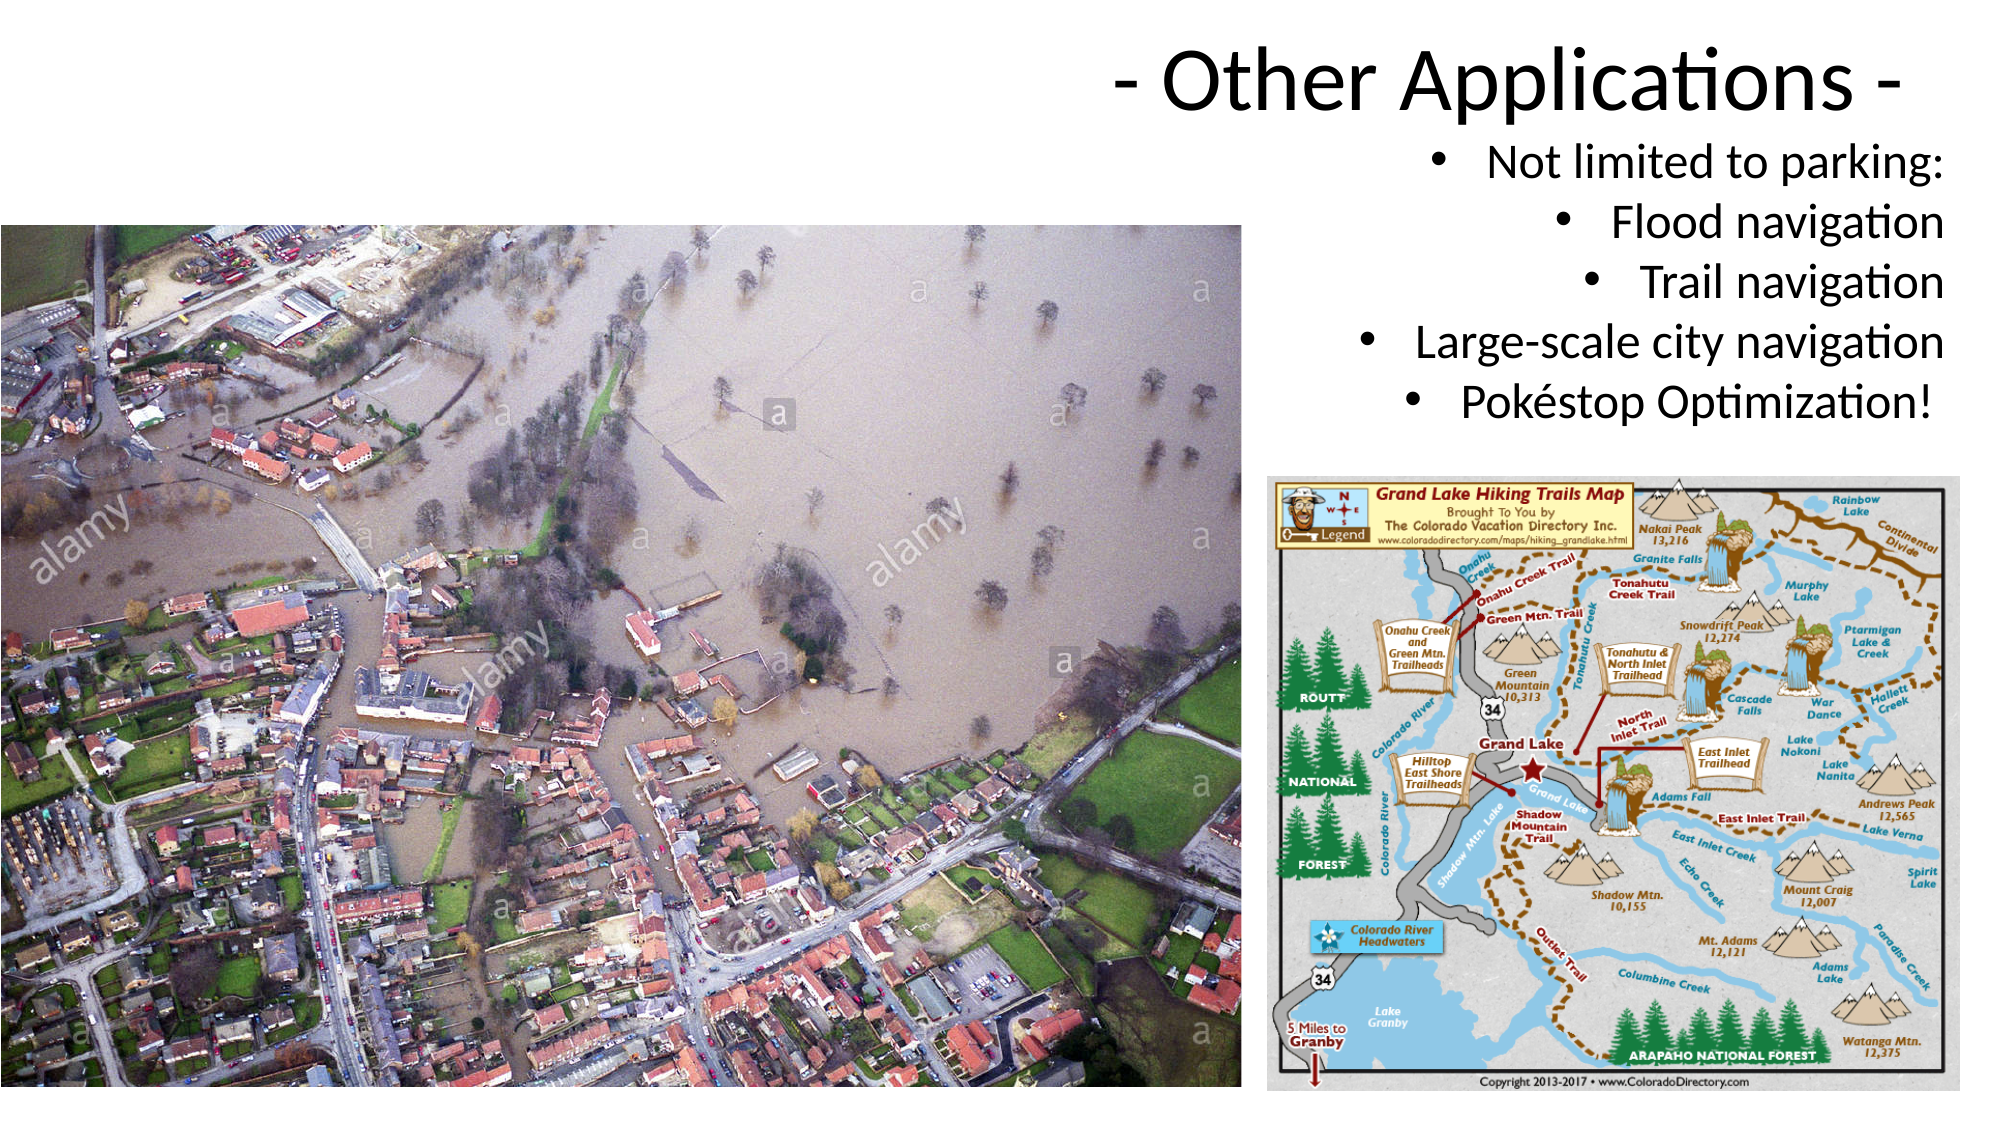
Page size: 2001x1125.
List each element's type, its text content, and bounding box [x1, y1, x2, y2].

picture [1266, 476, 1960, 1091]
picture [0, 225, 1242, 1087]
subtitle [1242, 436, 1750, 863]
text_box - Other Applications - Not limited to parking: Flood navigation Trail navigation Large-scale city navigation Pokéstop Optimization! [1077, 11, 1960, 436]
